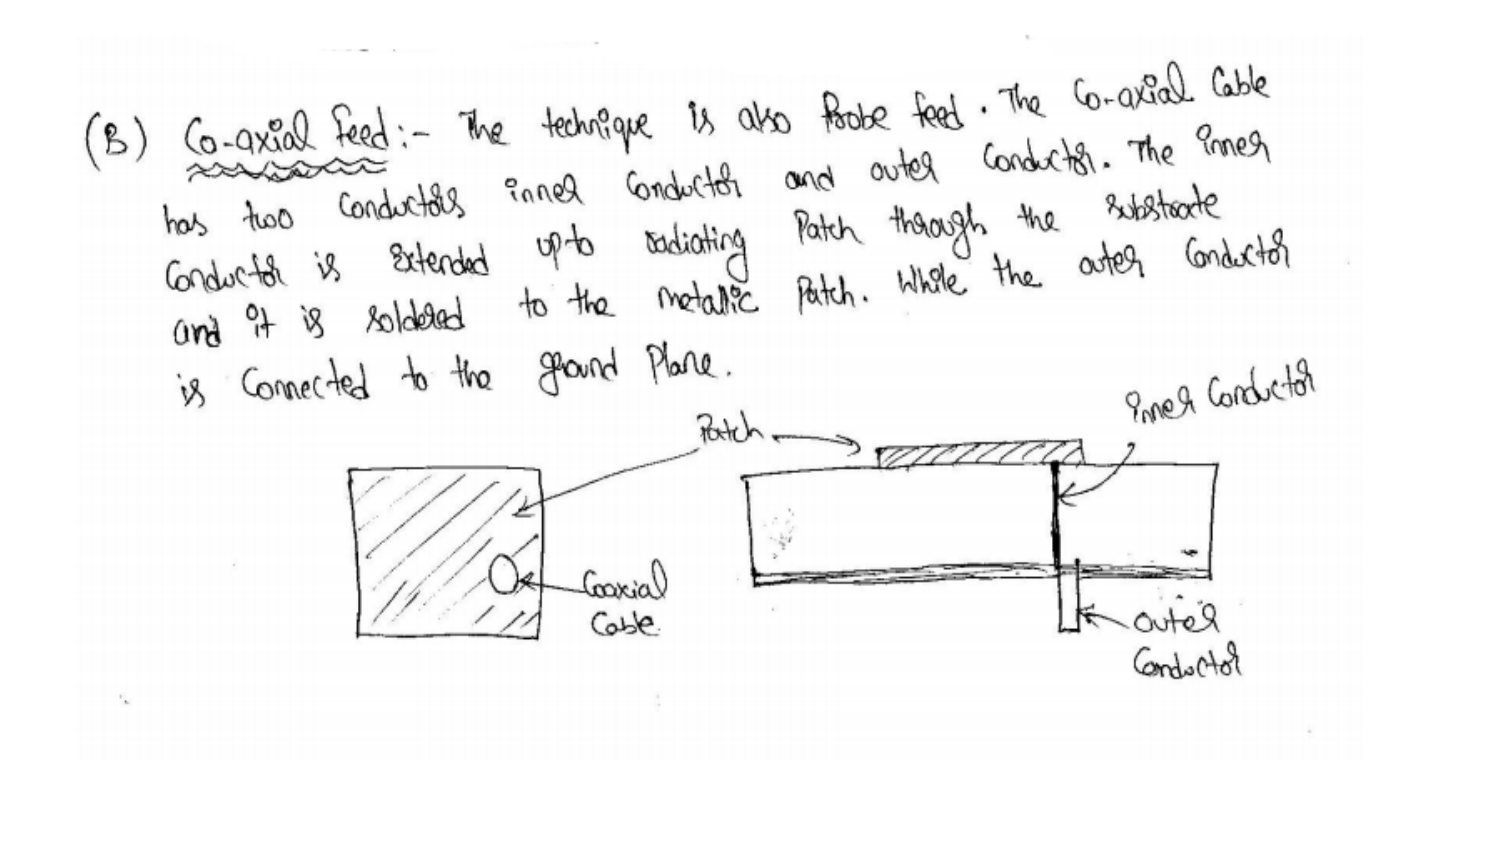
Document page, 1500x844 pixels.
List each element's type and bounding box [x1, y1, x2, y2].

picture [74, 21, 1363, 760]
